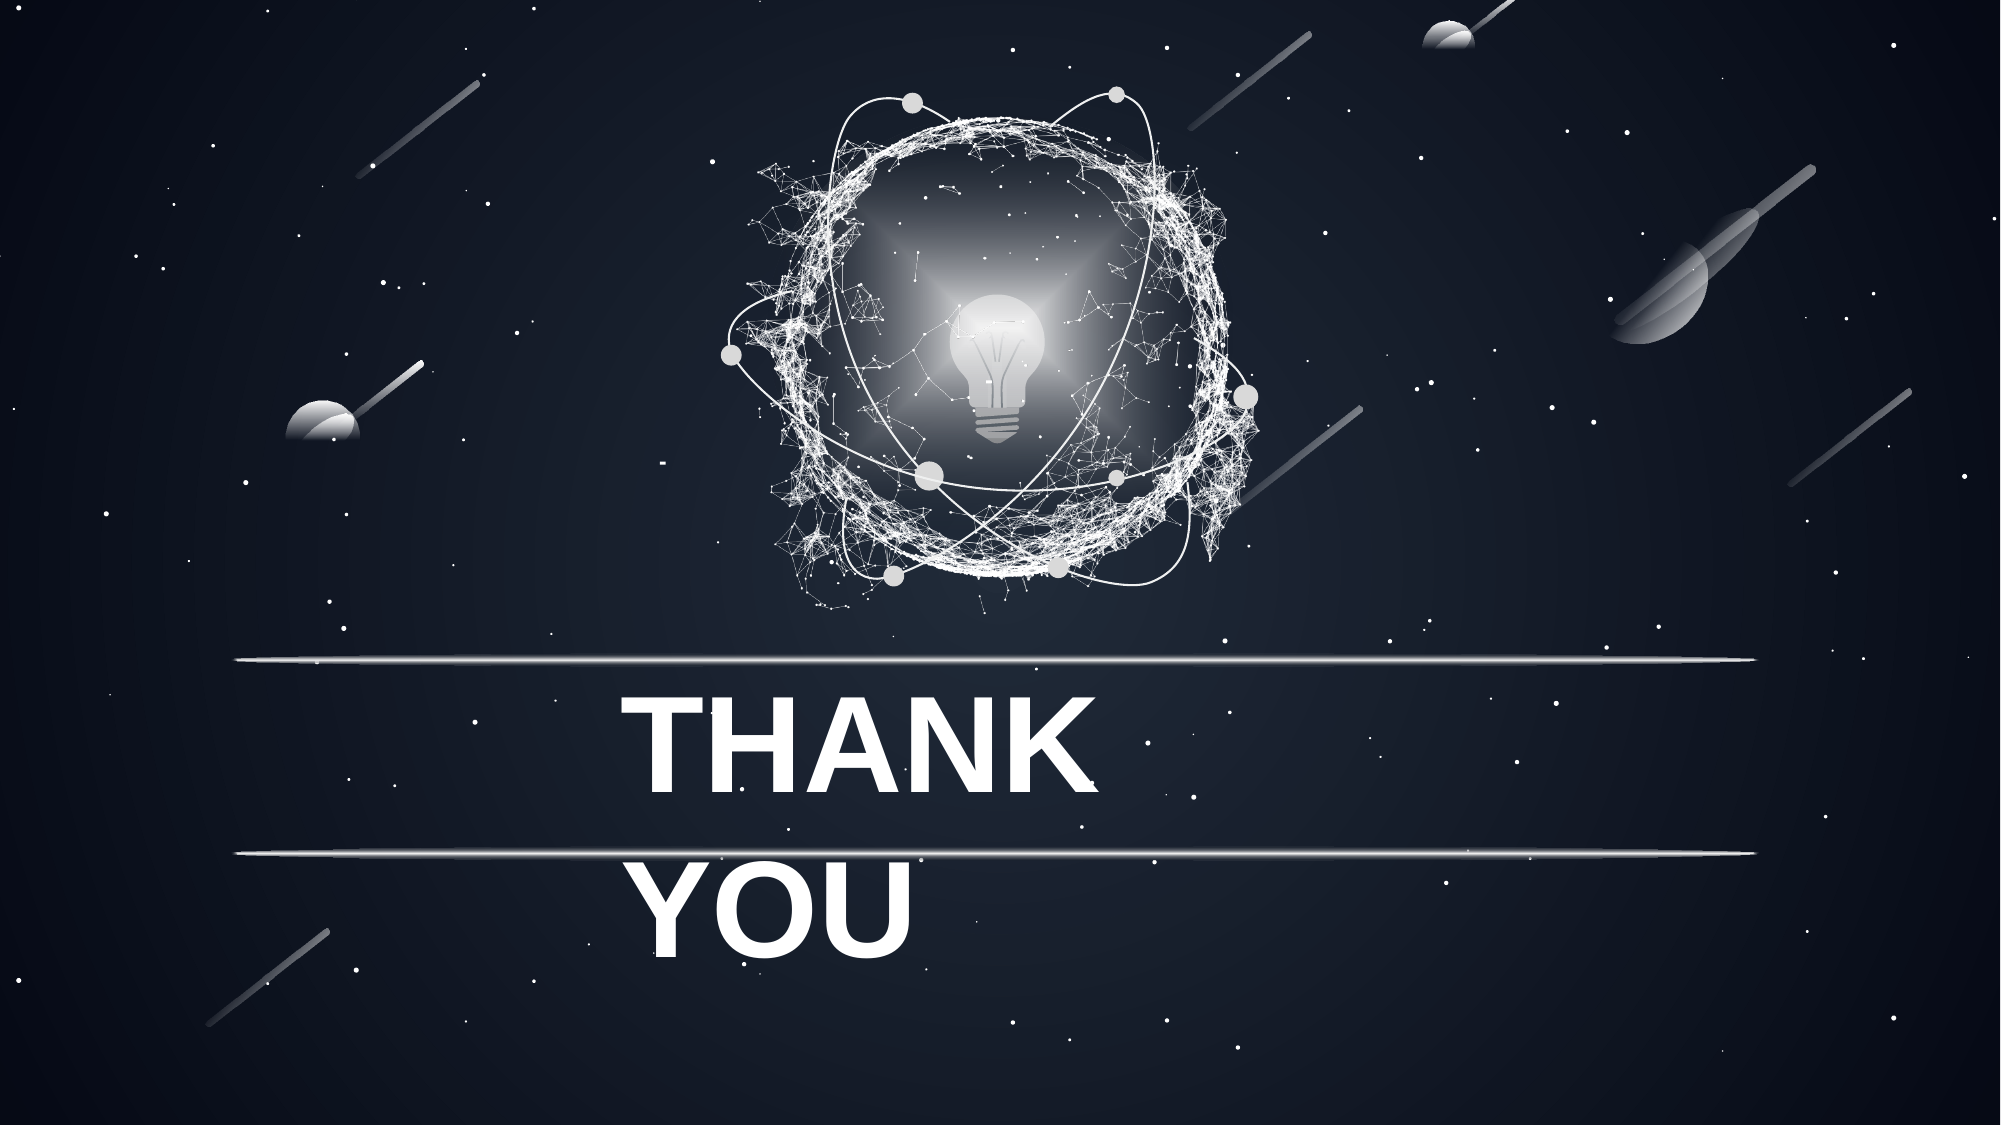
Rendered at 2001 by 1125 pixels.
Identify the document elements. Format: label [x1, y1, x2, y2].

text_box [0, 0, 2000, 1125]
text_box [704, 50, 1296, 643]
text_box [319, 328, 395, 493]
text_box [1446, 0, 1499, 86]
